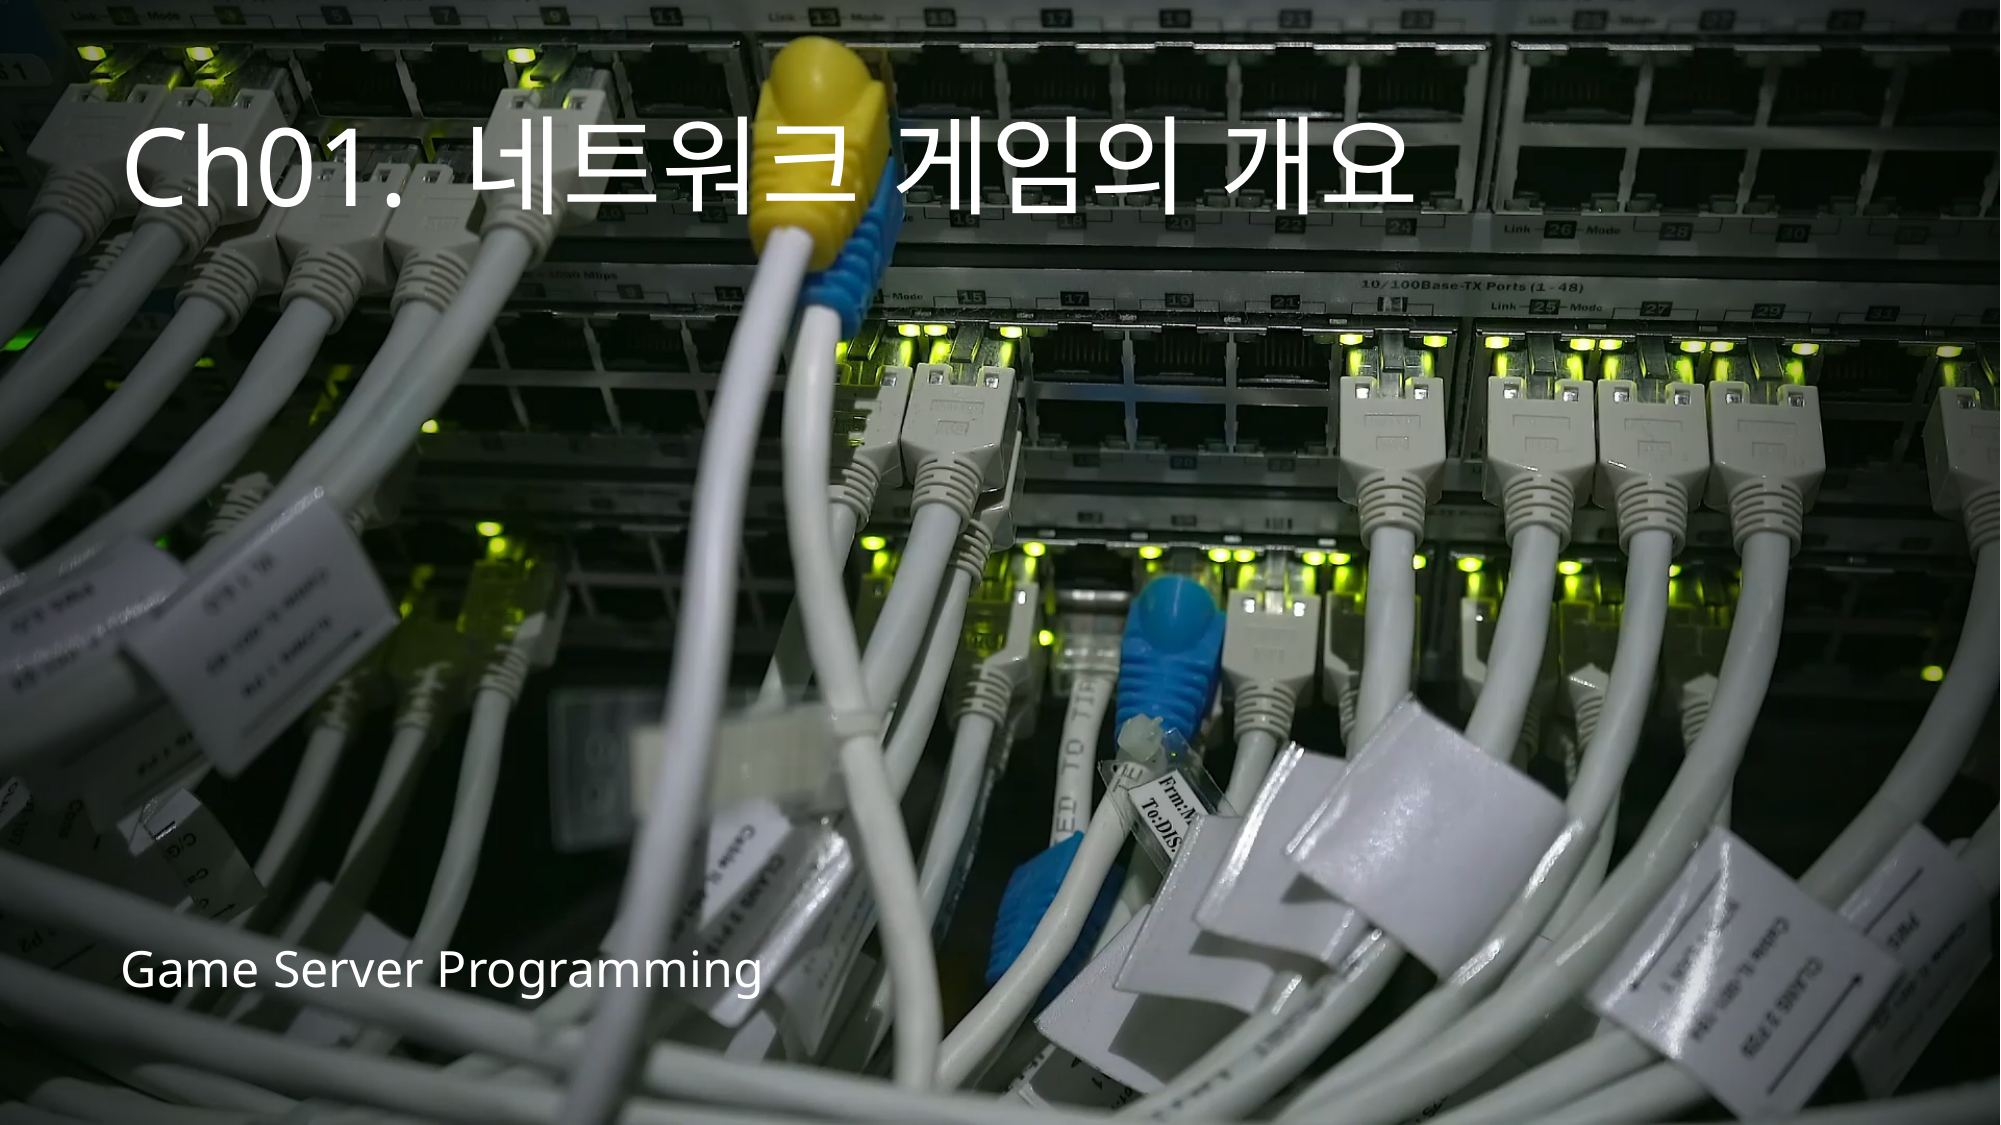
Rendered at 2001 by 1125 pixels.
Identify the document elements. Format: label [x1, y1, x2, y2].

text_box [0, 0, 2000, 1125]
